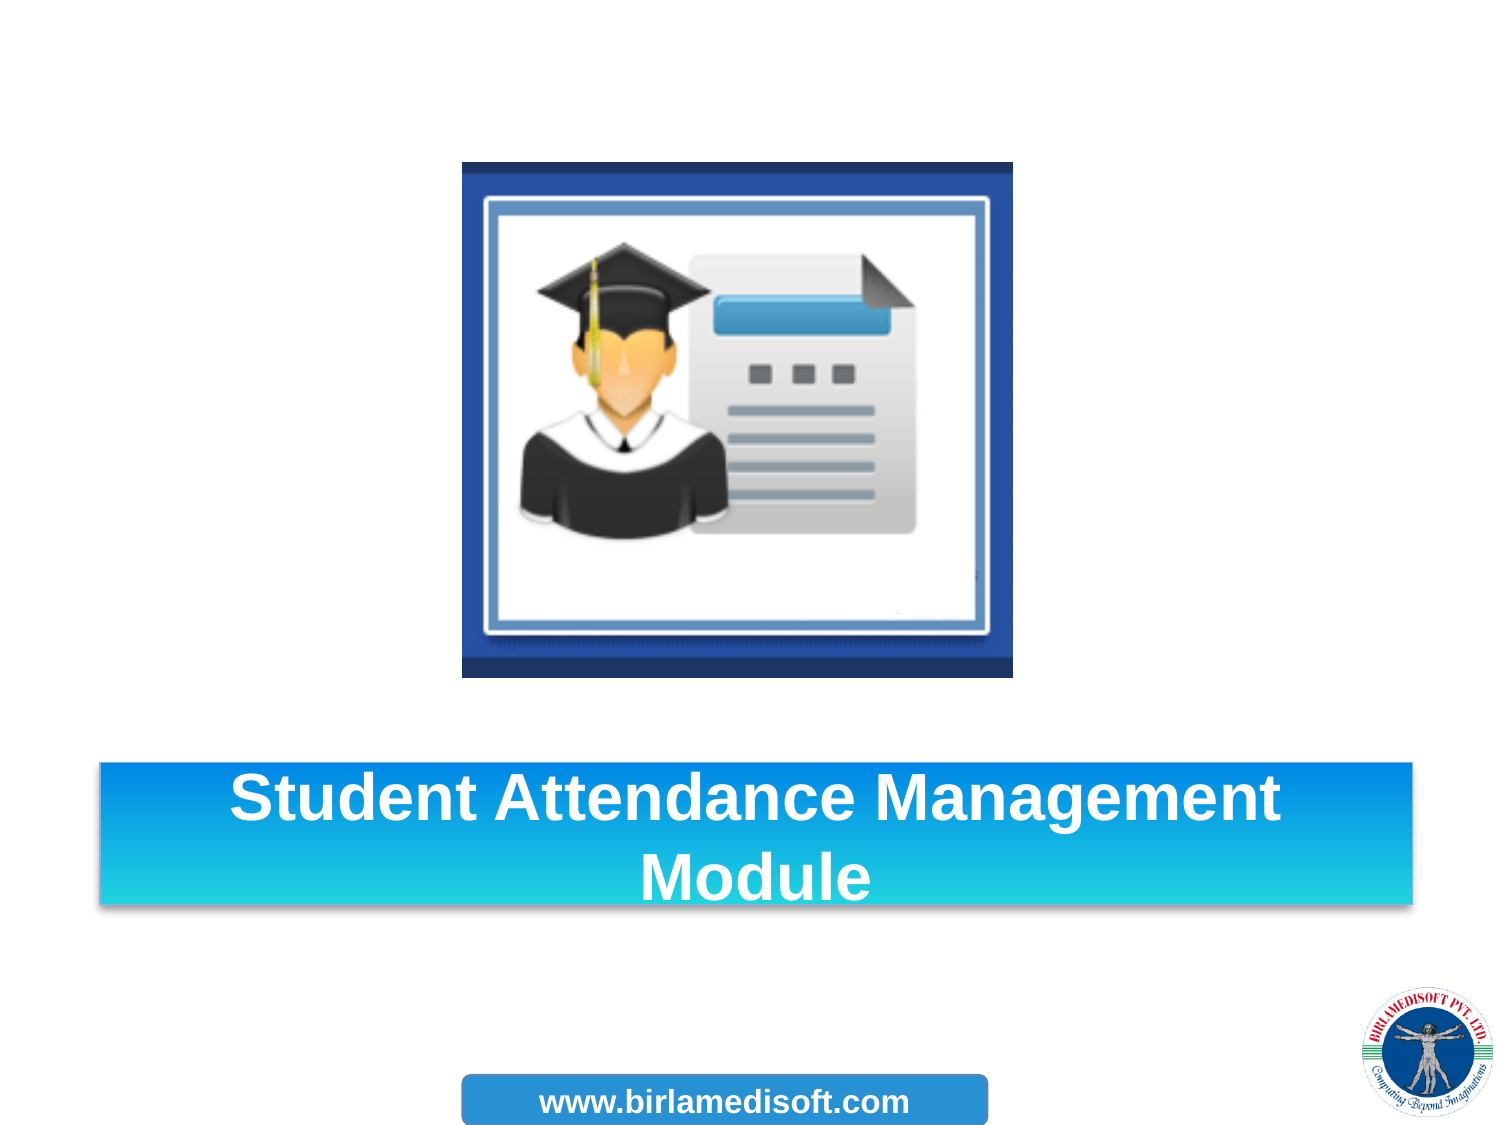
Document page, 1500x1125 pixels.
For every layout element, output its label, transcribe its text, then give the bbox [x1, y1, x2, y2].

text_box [462, 162, 1013, 678]
title Student Attendance Management Module [99, 762, 1413, 905]
picture [1362, 987, 1493, 1117]
text_box www.birlamedisoft.com [461, 1073, 989, 1125]
